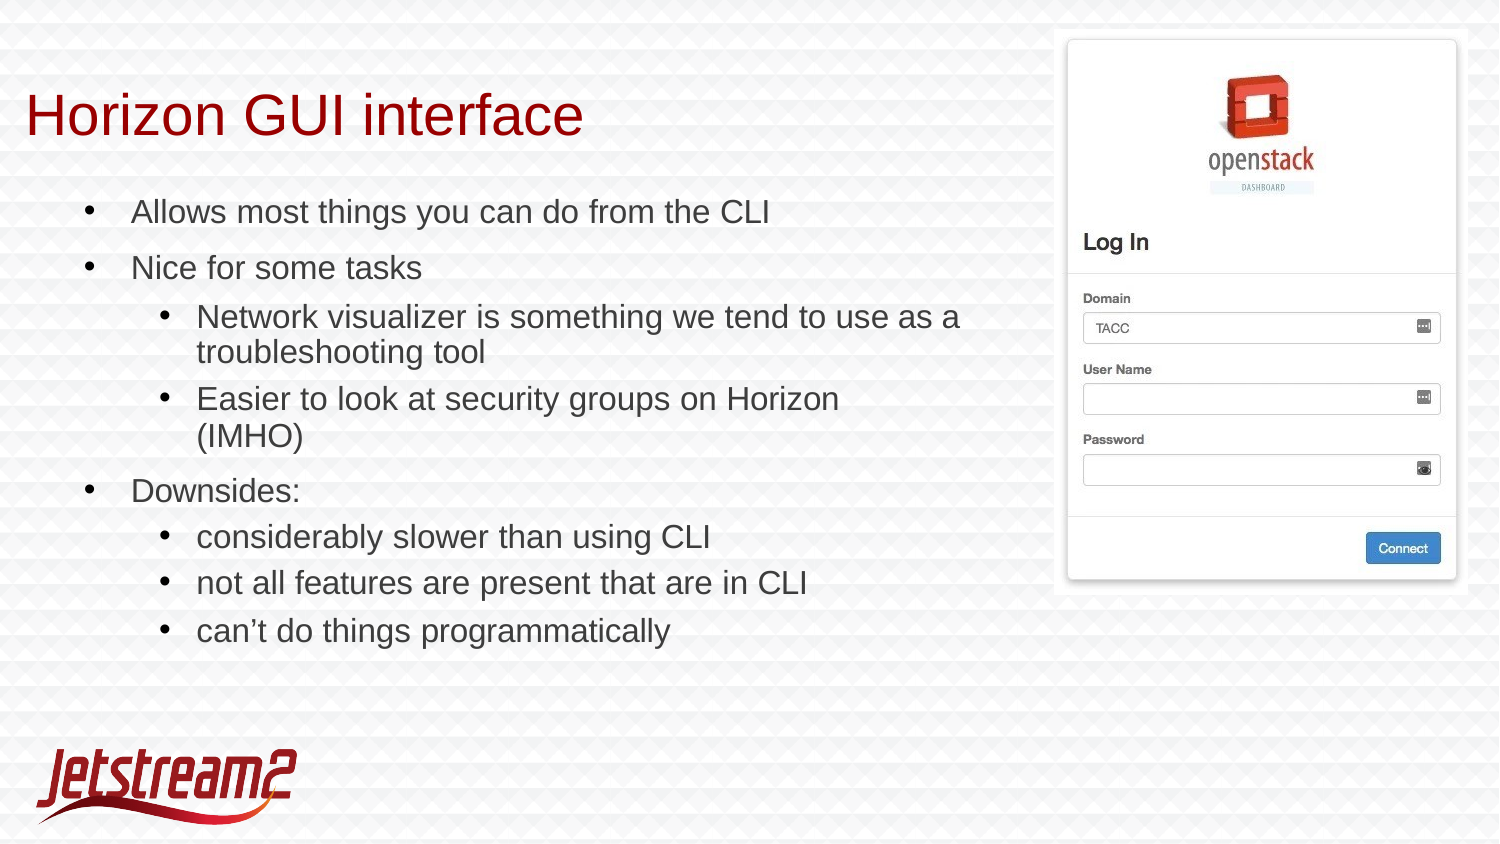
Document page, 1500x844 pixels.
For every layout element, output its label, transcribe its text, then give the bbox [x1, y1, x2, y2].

picture [0, 0, 1499, 844]
title Horizon GUI interface [23, 39, 1049, 183]
text_box Allows most things you can do from the CLI Nice for some tasks Network visualizer is something we tend to use as a troubleshooting tool Easier to look at security groups on Horizon (IMHO) Downsides: considerably slower than using CLI not all features are present that are in CLI can’t do things programmatically [81, 172, 963, 649]
